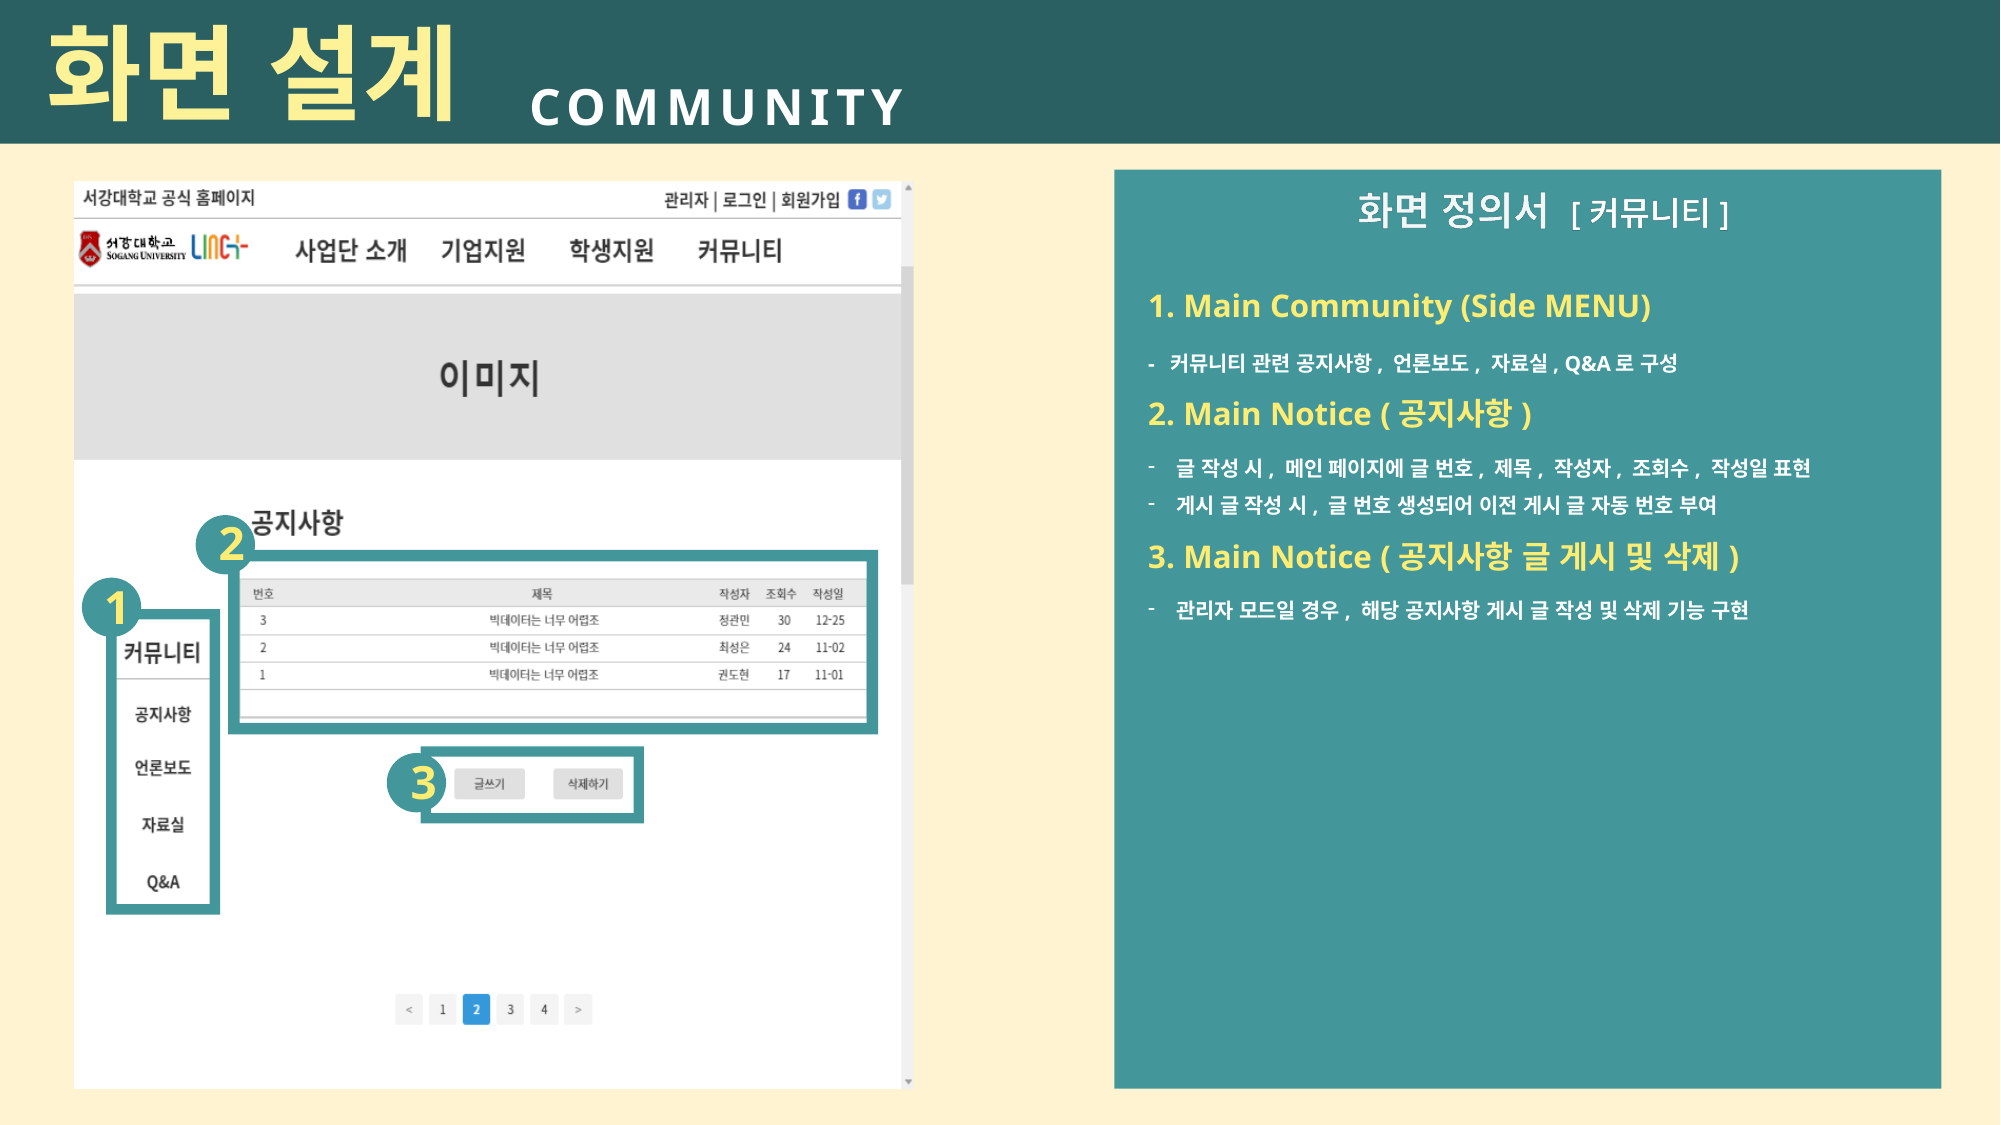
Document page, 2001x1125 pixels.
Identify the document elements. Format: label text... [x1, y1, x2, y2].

text_box 화면 정의서 [커뮤니티] [1249, 178, 1838, 241]
text_box COMMUNITY [515, 67, 1192, 143]
text_box [0, 0, 2000, 145]
text_box [0, 145, 2000, 1125]
text_box [1113, 169, 1942, 1090]
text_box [81, 571, 142, 643]
text_box 화면 설계 [31, 1, 568, 141]
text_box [386, 746, 447, 818]
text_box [195, 507, 255, 578]
text_box 1. Main Community (Side MENU) - 커뮤니티 관련 공지사항, 언론보도, 자료실, Q&A로 구성 2. Main Notice (공지사항) 글 작성 시, 메인 페이지에 글 번호, 제목, 작성자, 조회수, 작성일 표현 게시 글 작성 시, 글 번호 생성되어 이전 게시 글 자동 번호 부여 3. Main Notice (공지사항 글 게시 및 삭제) 관리자 모드일 경우, 해당 공지사항 게시 글 작성 및 삭제 기능 구현 [1133, 278, 1923, 732]
picture [73, 181, 914, 1089]
